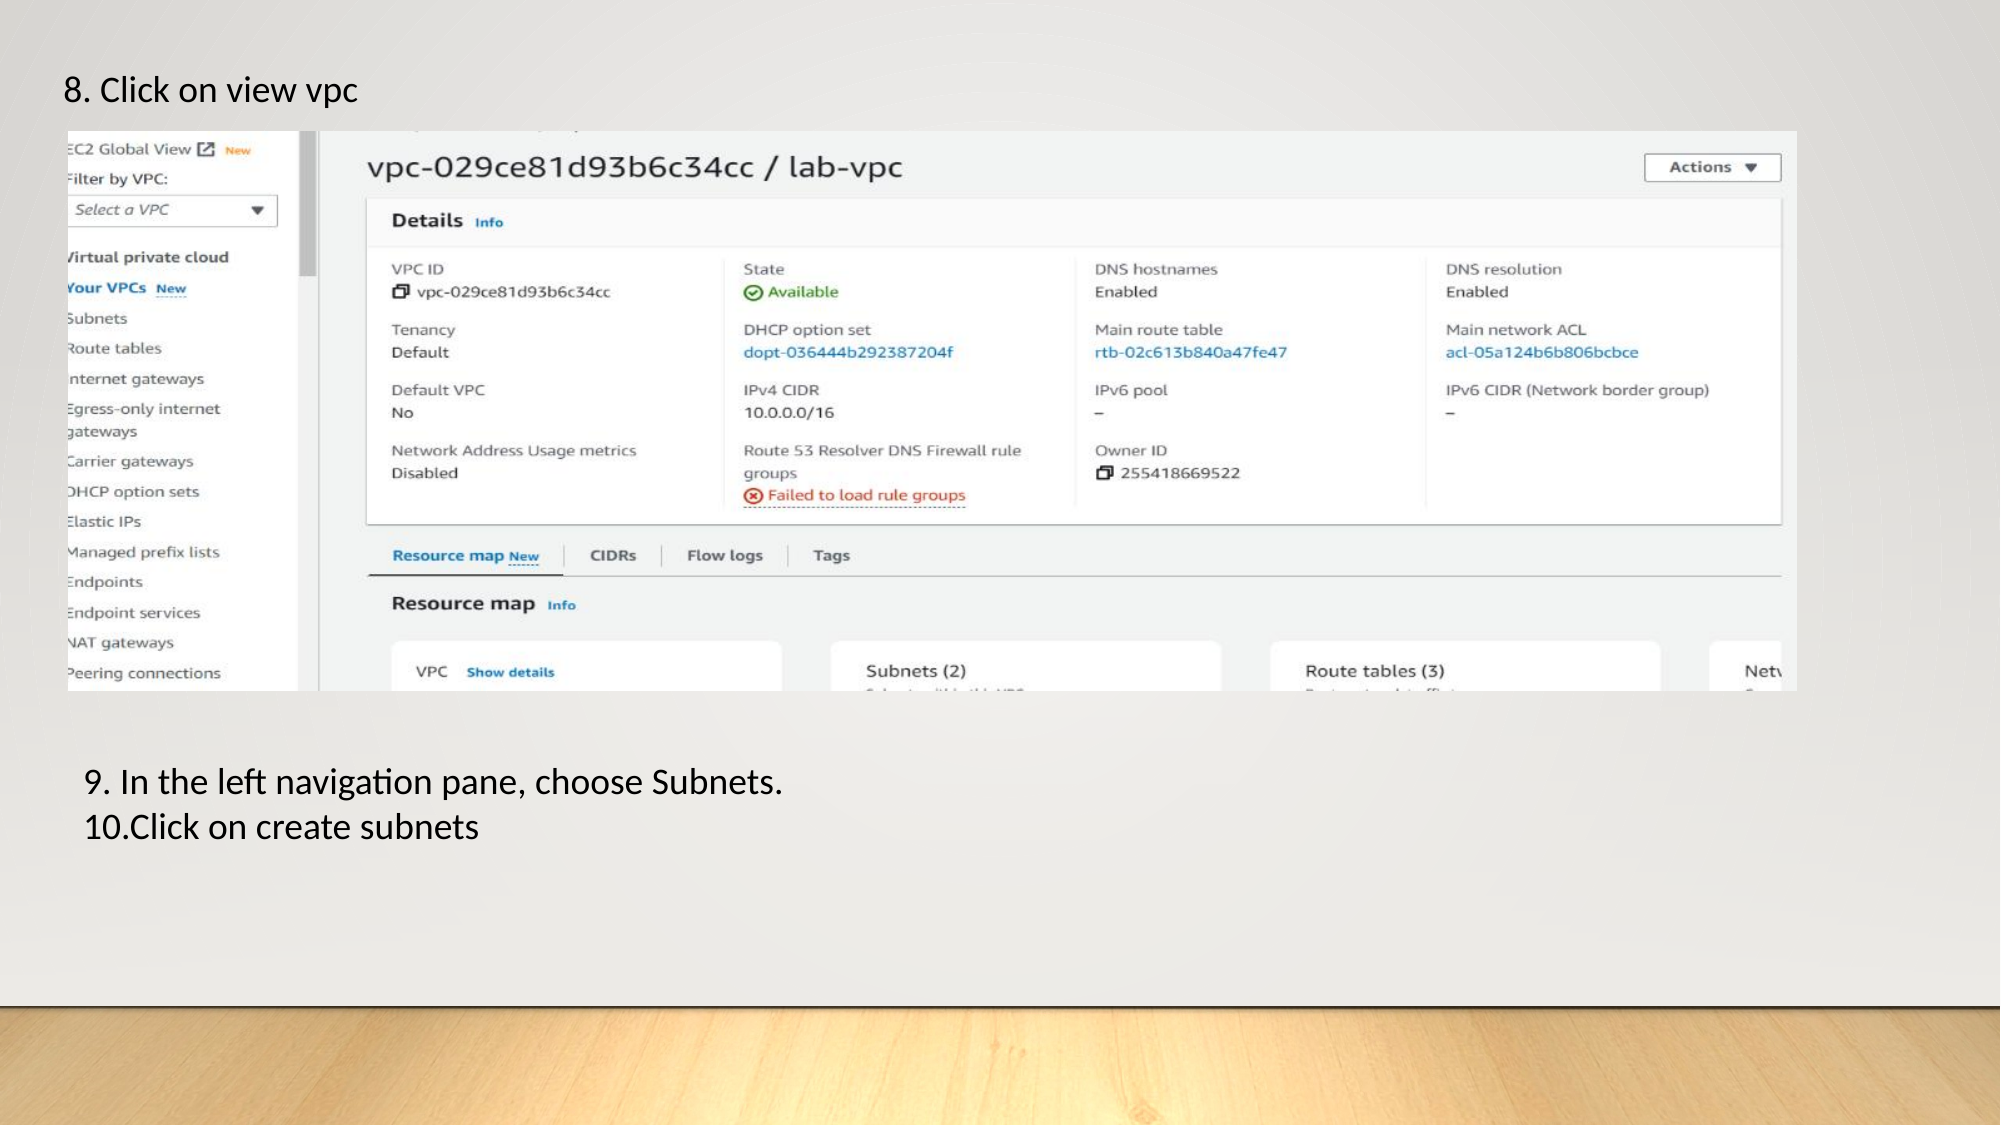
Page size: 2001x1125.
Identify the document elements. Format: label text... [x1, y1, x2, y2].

text_box 8. Click on view vpc [48, 57, 1917, 162]
picture [68, 131, 1797, 691]
picture [0, 1006, 2000, 1125]
text_box 9. In the left navigation pane, choose Subnets. 10.Click on create subnets [68, 749, 1368, 855]
